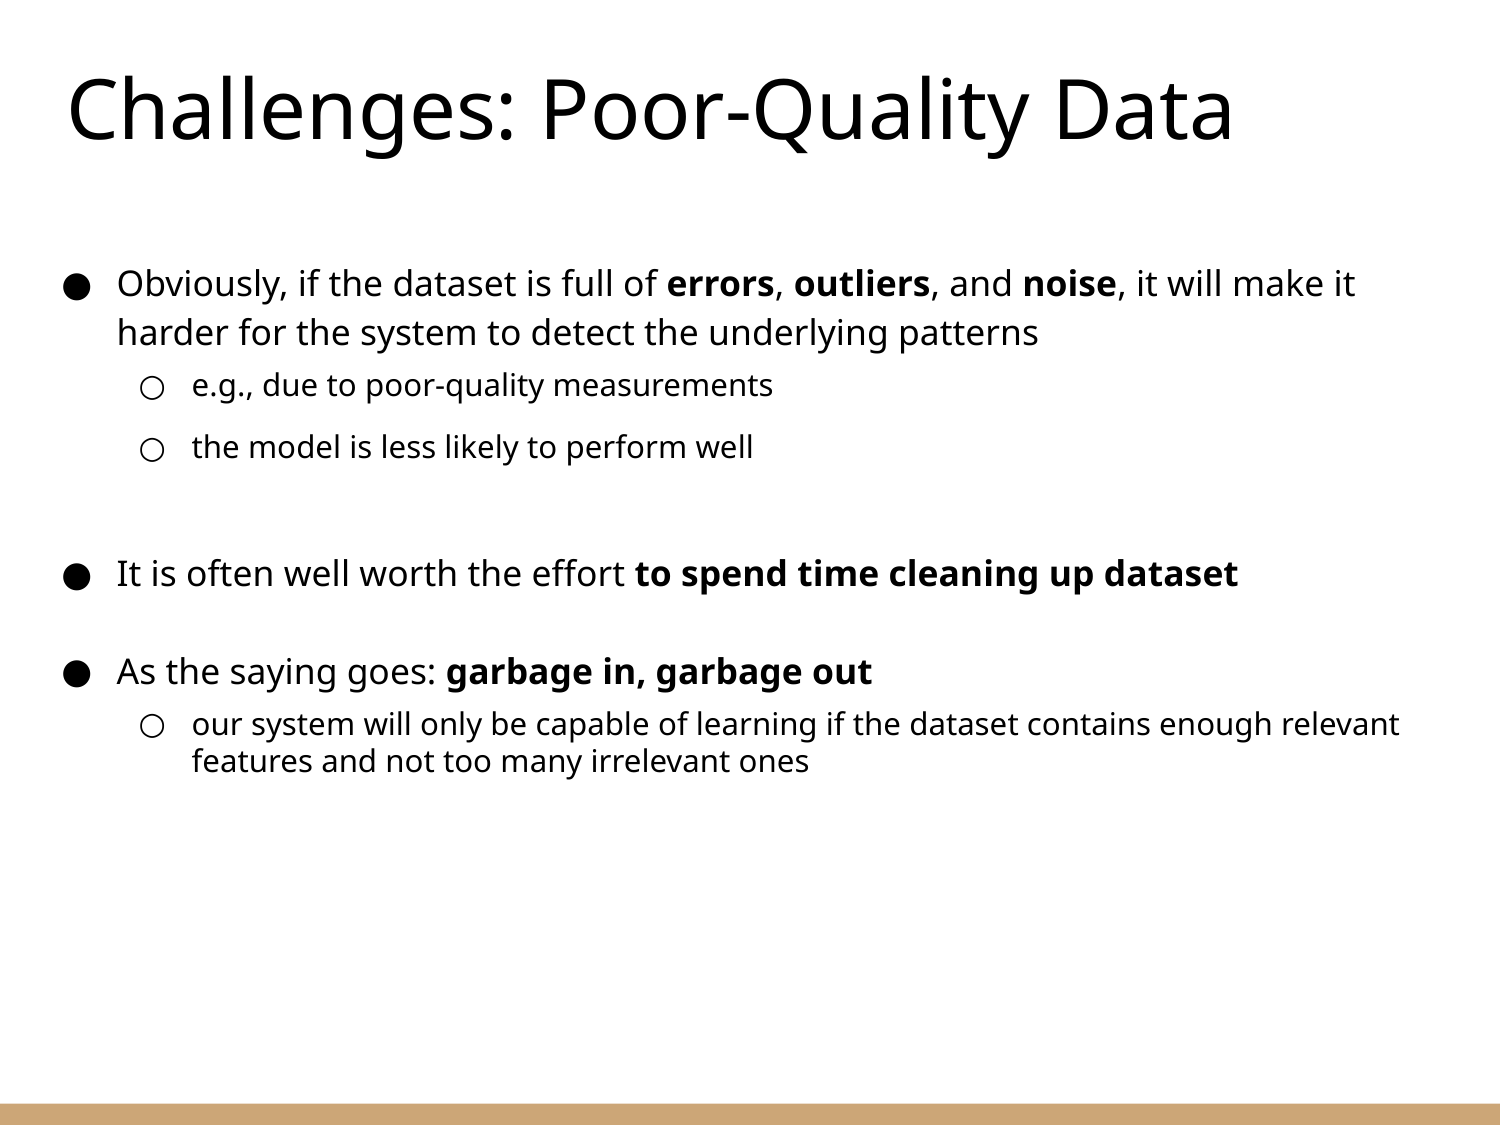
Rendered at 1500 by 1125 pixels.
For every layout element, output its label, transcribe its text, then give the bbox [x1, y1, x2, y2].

list Obviously, if the dataset is full of errors, outliers, and noise, it will make it harder for the system to detect the underlying patterns e.g., due to poor-quality measurements the model is less likely to perform well It is often well worth the effort to spend time cleaning up dataset As the saying goes: garbage in, garbage out our system will only be capable of learning if the dataset contains enough relevant features and not too many irrelevant ones [26, 239, 1474, 1062]
title Challenges: Poor-Quality Data [51, 69, 1449, 172]
